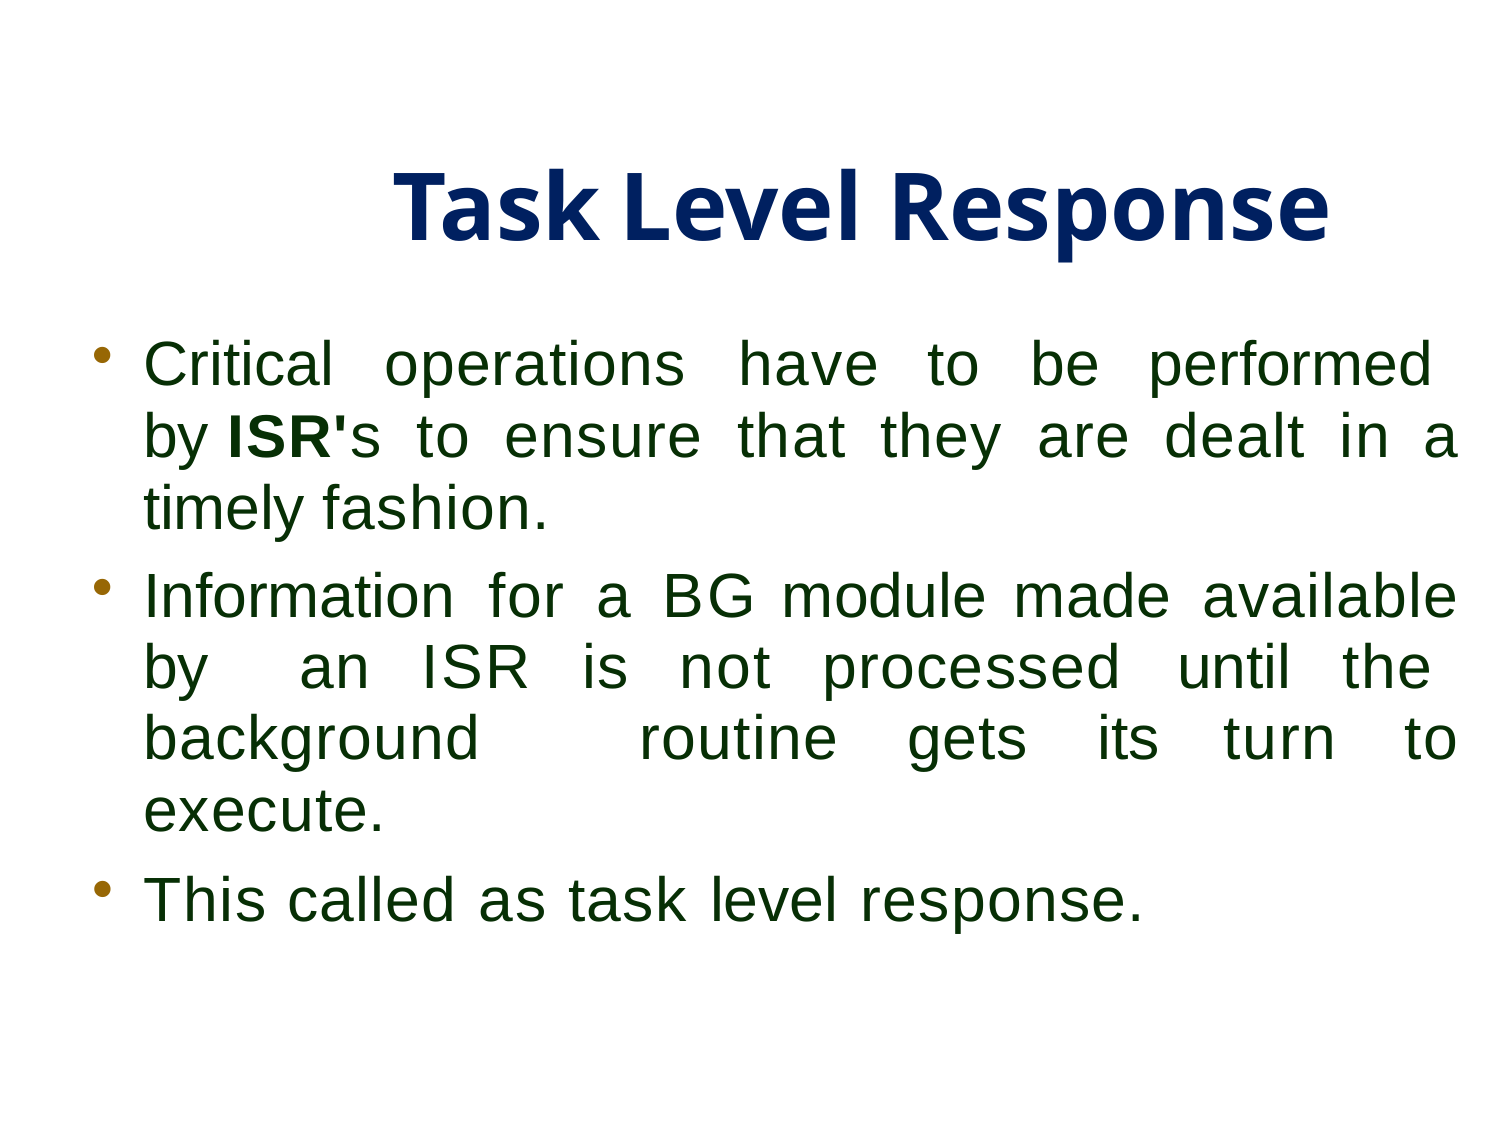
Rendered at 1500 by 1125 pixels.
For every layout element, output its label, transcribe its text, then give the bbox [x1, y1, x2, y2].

title Task Level Response [137, 40, 1500, 298]
text_box Critical operations have to be performed by ISR's to ensure that they are dealt in a timely fashion. Information for a BG module made available by an ISR is not processed until the background routine gets its turn to execute. This called as task level response. [89, 323, 1461, 934]
